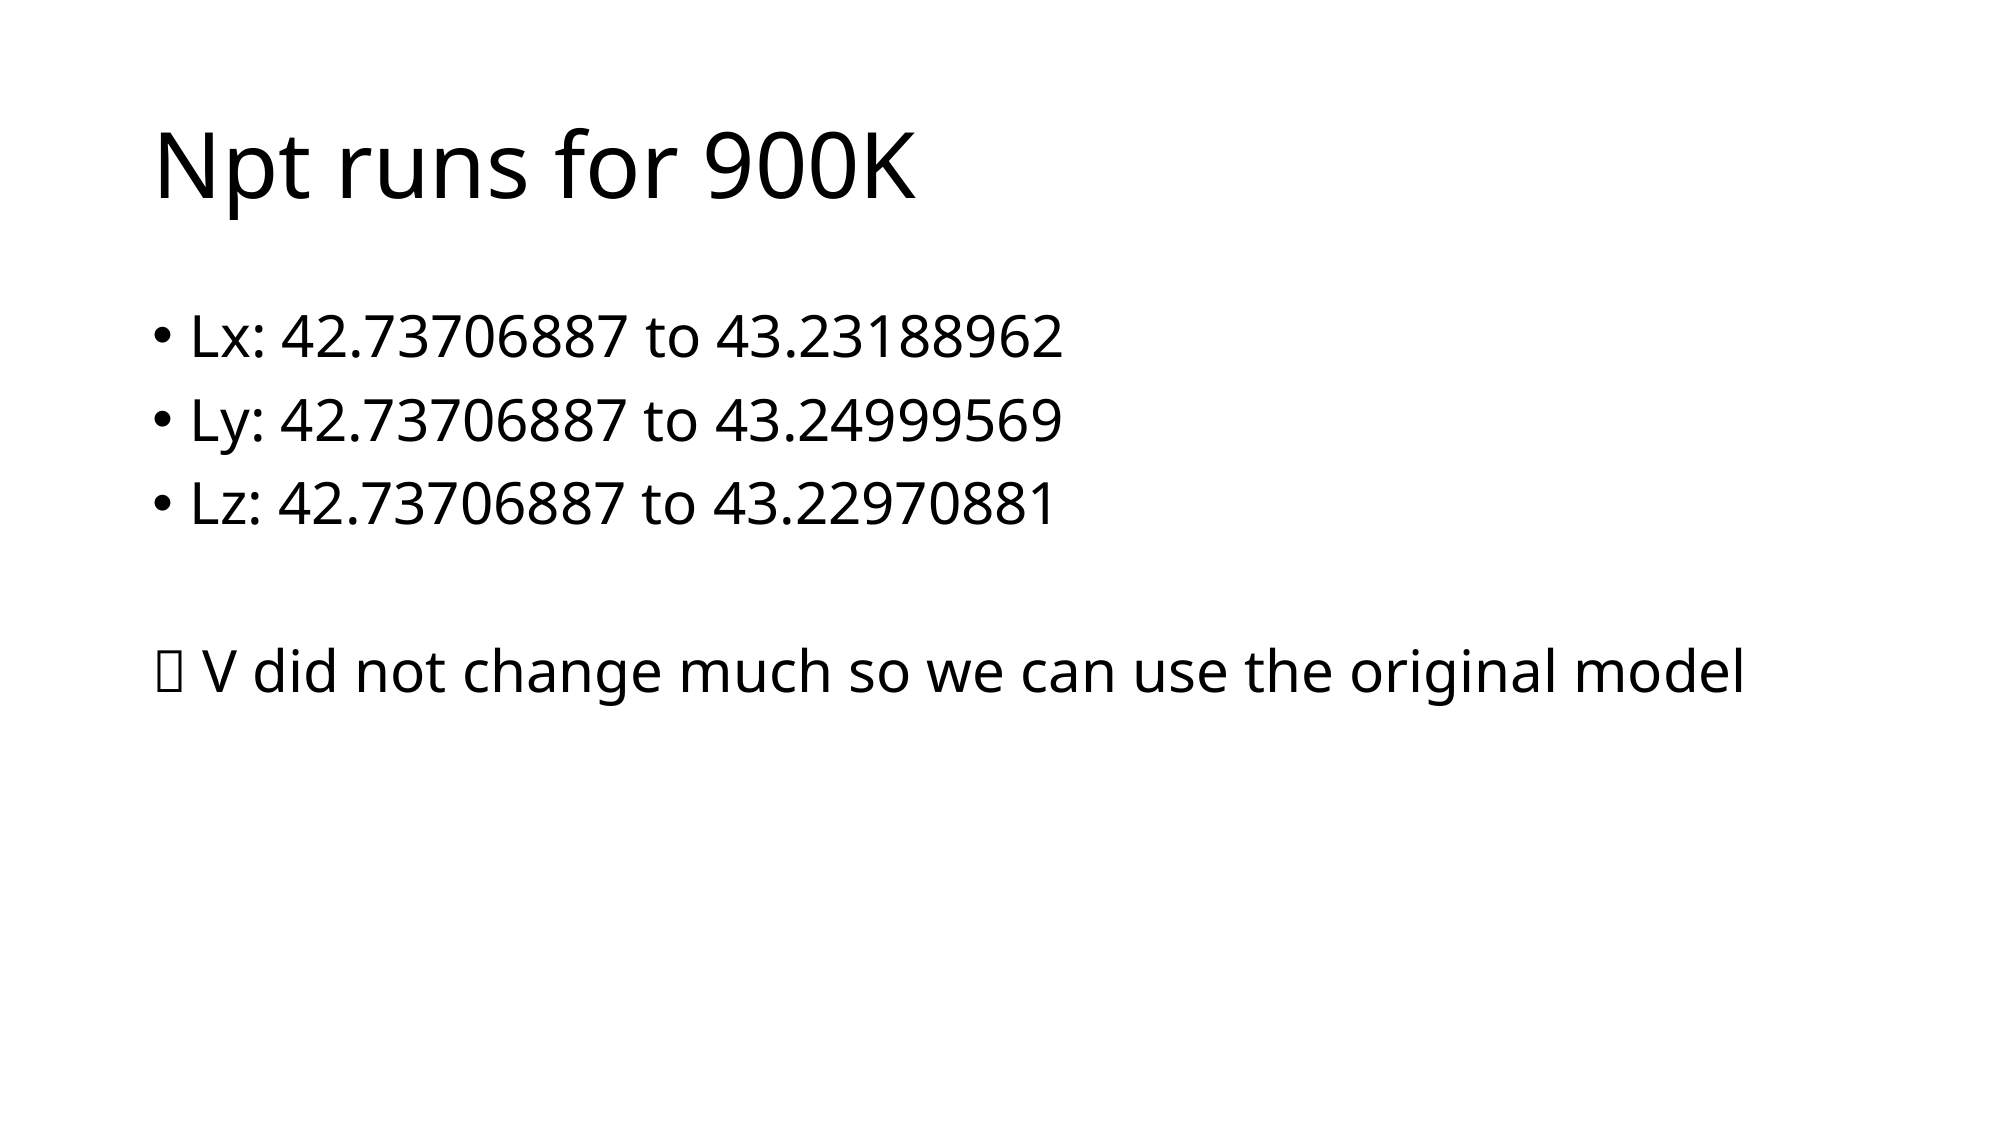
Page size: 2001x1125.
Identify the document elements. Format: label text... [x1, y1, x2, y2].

title Npt runs for 900K [137, 59, 1863, 278]
list Lx: 42.73706887 to 43.23188962 Ly: 42.73706887 to 43.24999569 Lz: 42.73706887 to 43.22970881  V did not change much so we can use the original model [137, 299, 1863, 1014]
